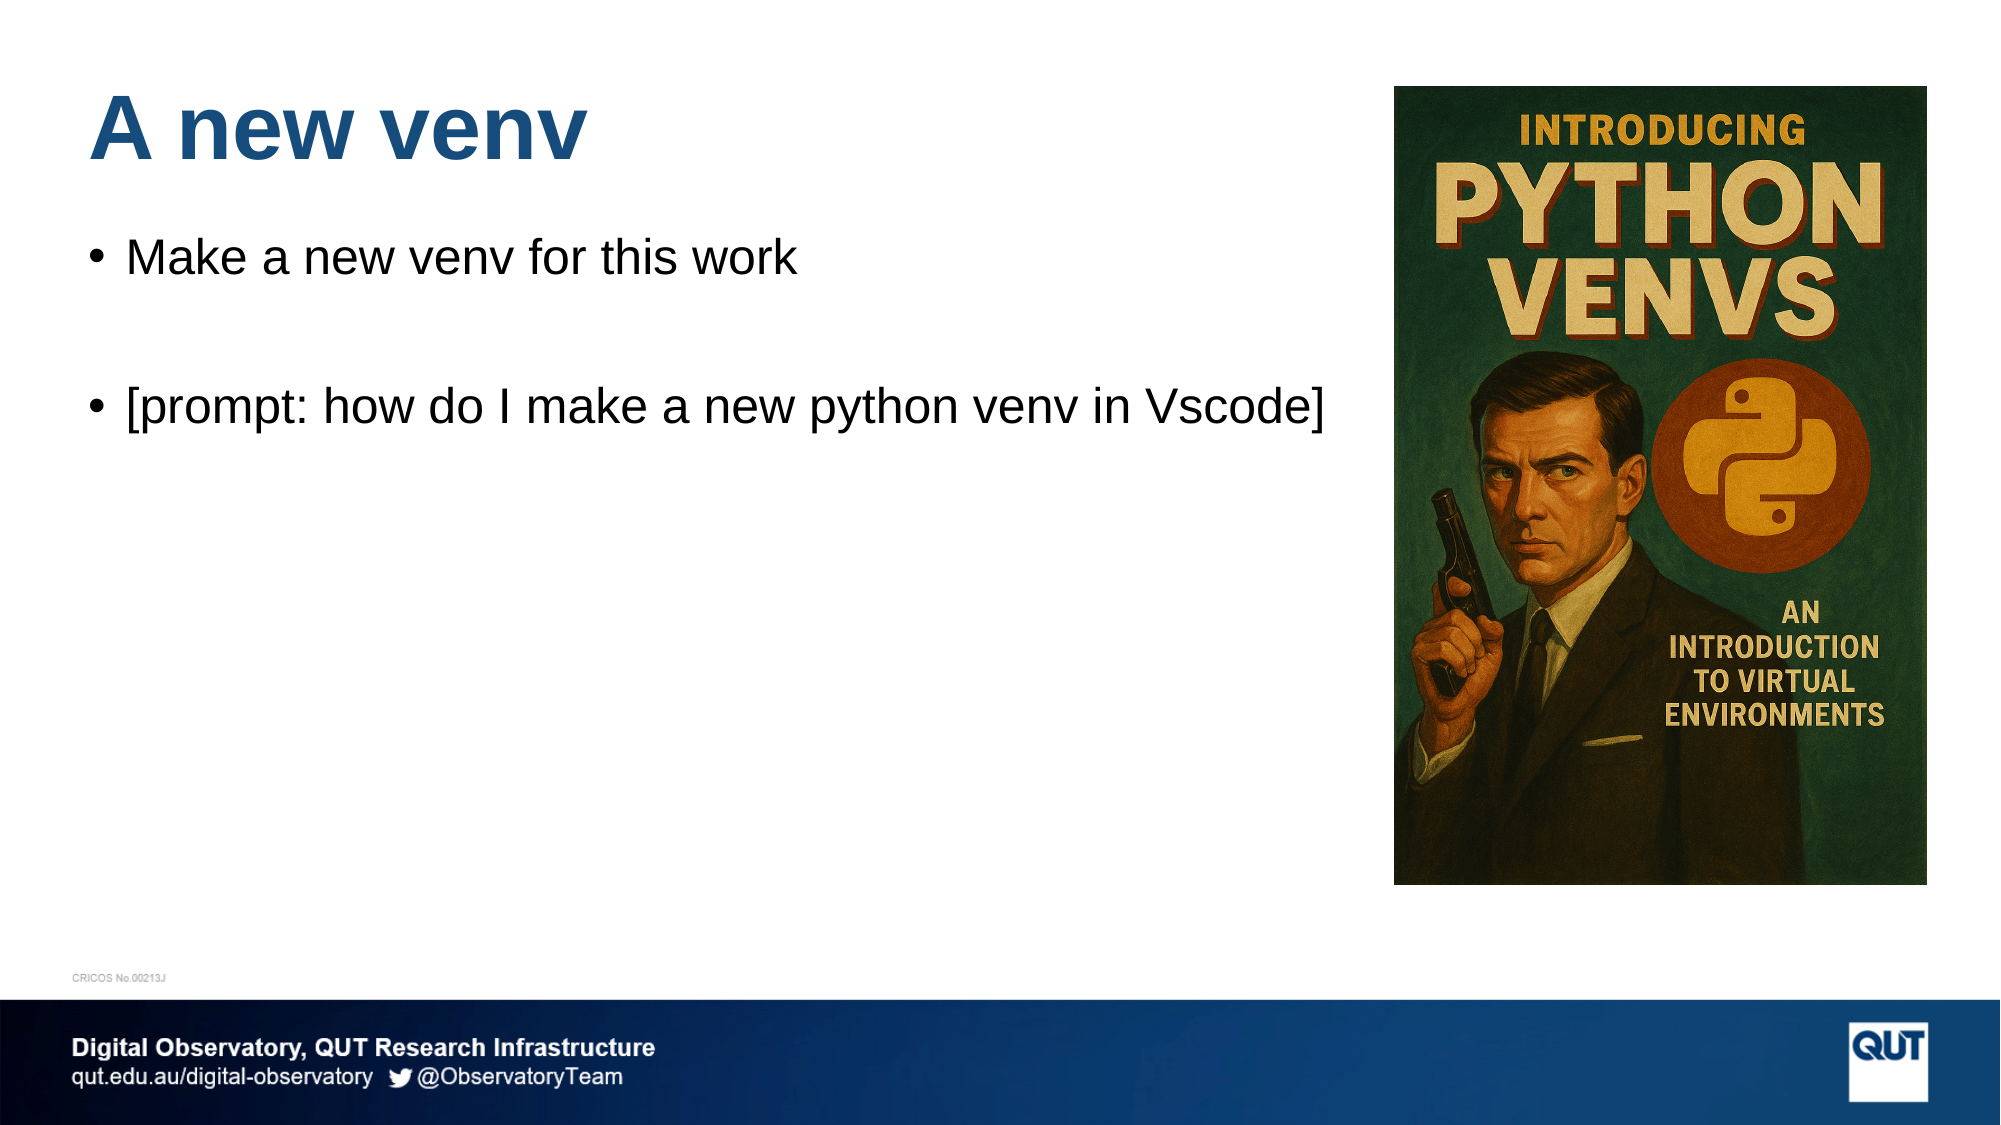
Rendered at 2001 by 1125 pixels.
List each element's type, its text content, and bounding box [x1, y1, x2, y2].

picture [0, 965, 2000, 1125]
list Make a new venv for this work [prompt: how do I make a new python venv in Vscode] [73, 223, 1927, 966]
title A new venv [73, 59, 1927, 201]
picture [1394, 86, 1927, 885]
